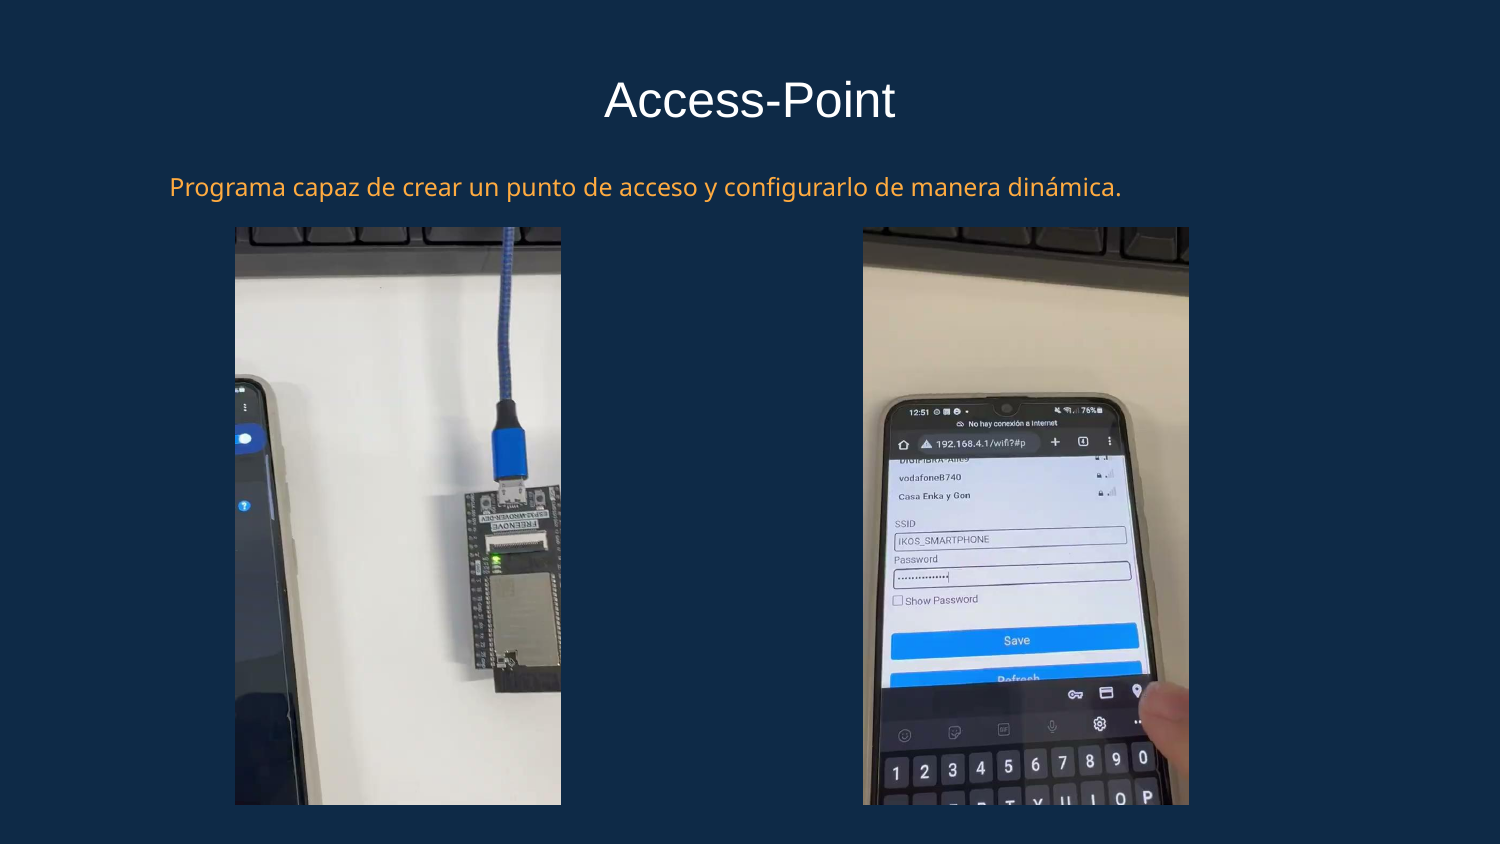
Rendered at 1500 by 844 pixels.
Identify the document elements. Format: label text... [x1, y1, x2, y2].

text_box Programa capaz de crear un punto de acceso y configurarlo de manera dinámica. [154, 156, 1346, 216]
title Access-Point [171, 52, 1328, 132]
picture [235, 226, 561, 805]
picture [863, 226, 1189, 805]
